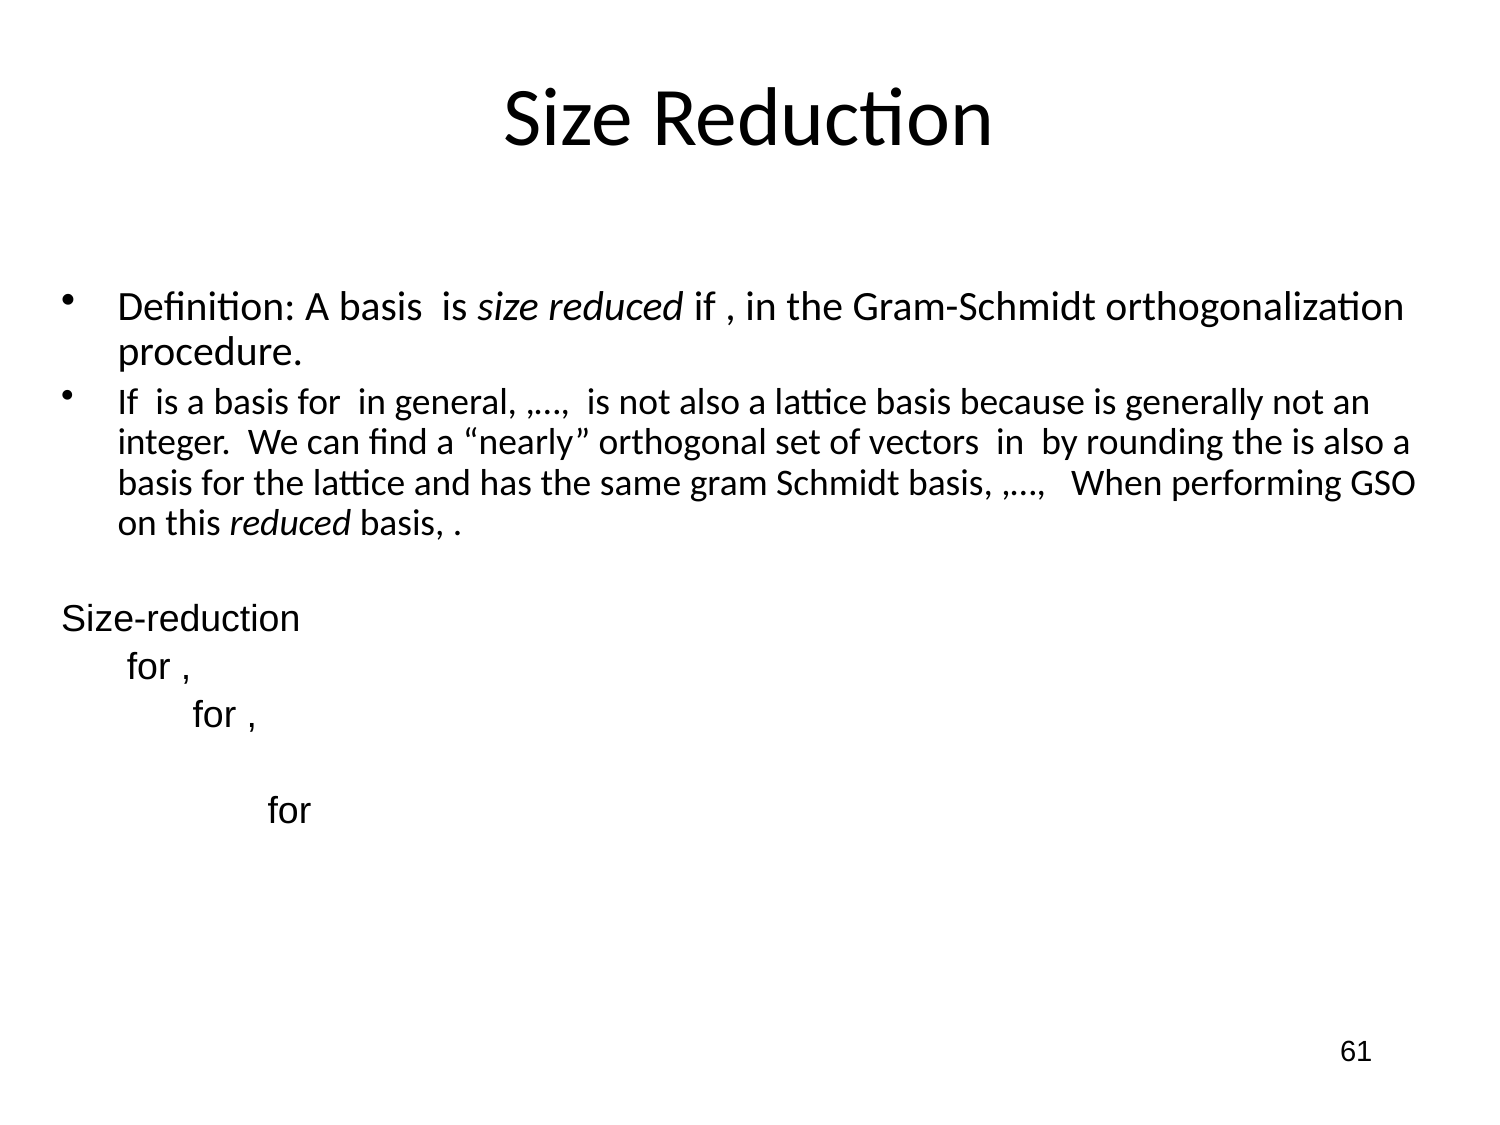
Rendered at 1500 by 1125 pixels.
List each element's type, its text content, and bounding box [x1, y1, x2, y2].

slide_number 61 [1074, 1024, 1388, 1101]
title Size Reduction [111, 49, 1387, 176]
